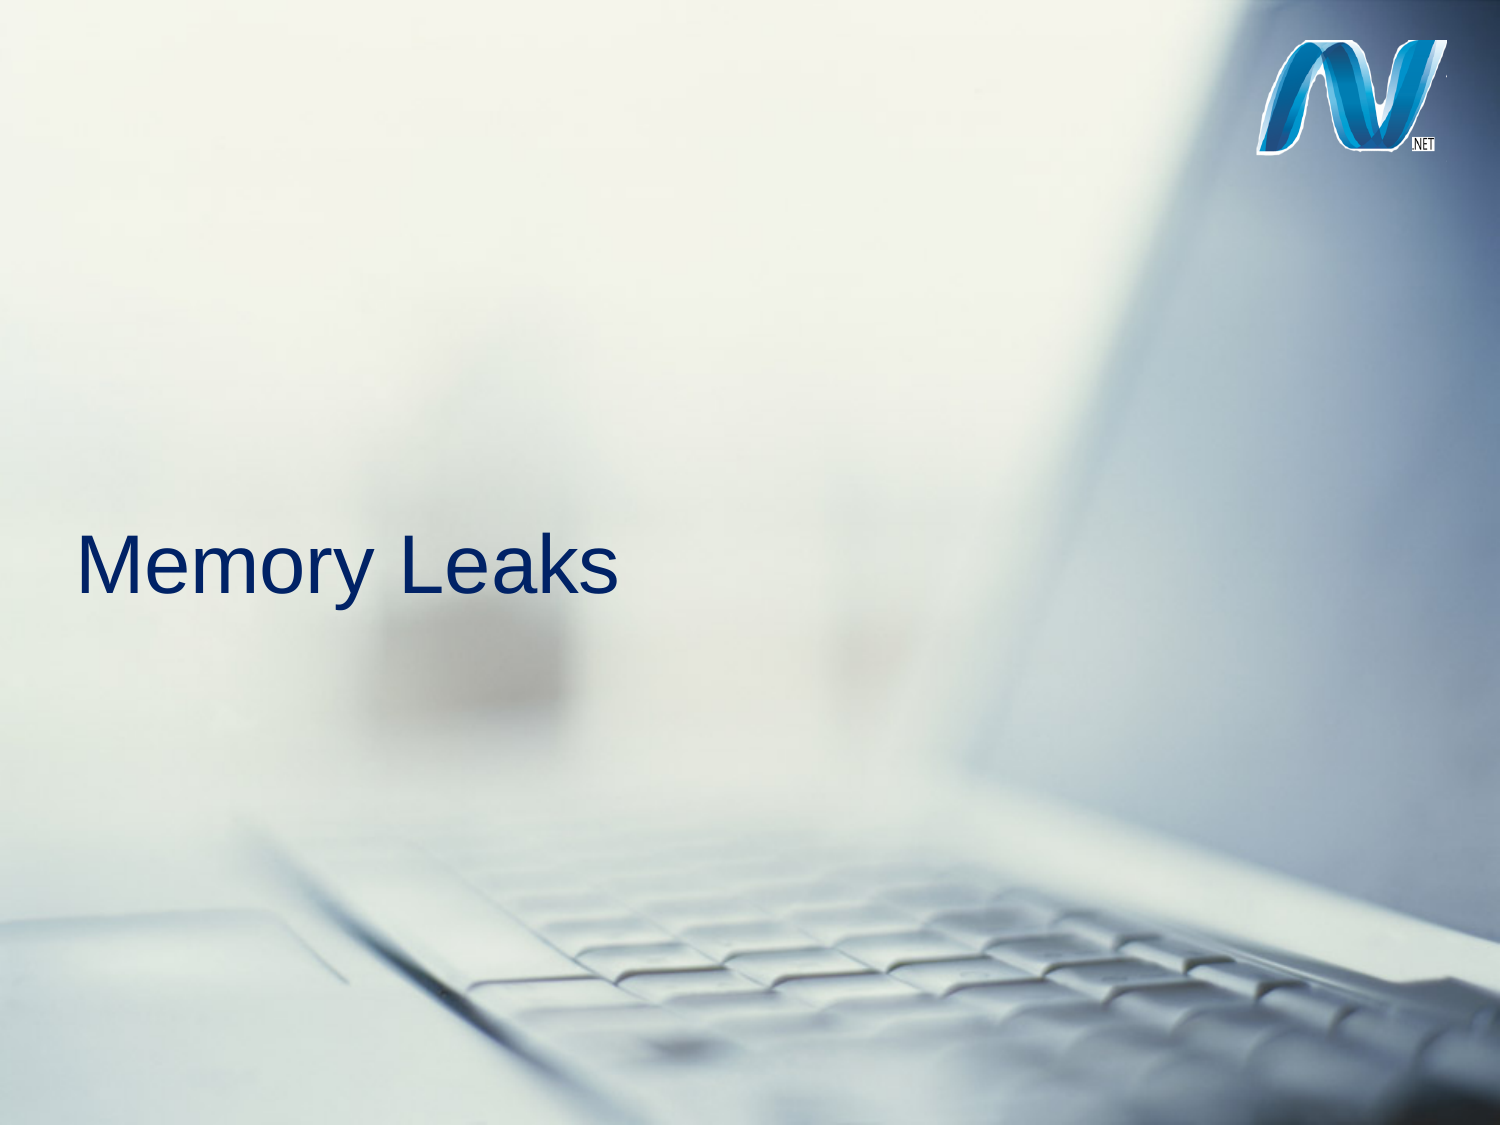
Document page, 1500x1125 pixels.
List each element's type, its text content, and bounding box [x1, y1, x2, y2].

list Memory Leaks [75, 500, 1425, 610]
picture [0, 0, 1500, 1125]
